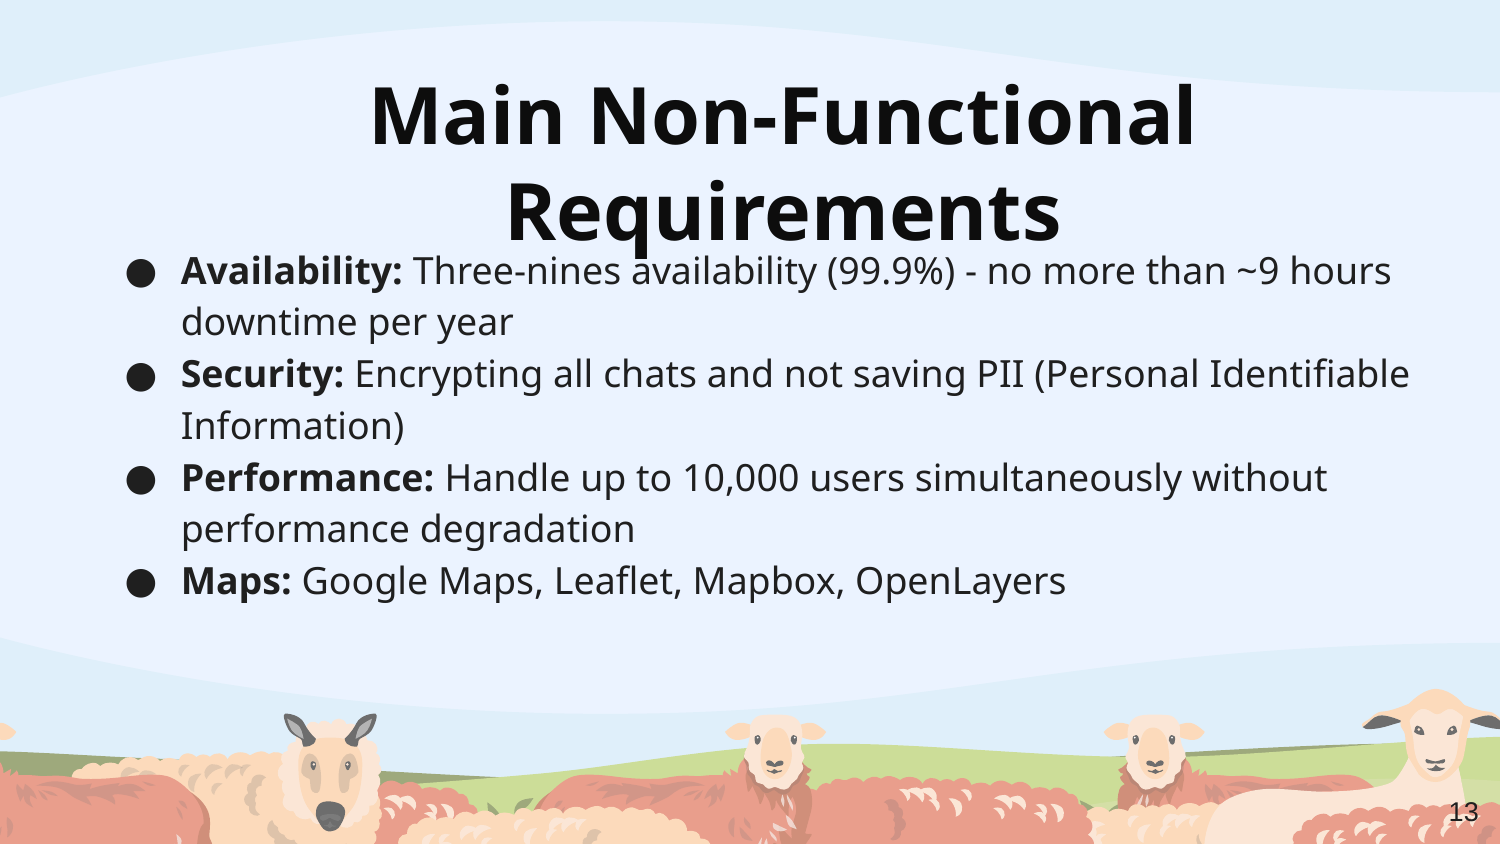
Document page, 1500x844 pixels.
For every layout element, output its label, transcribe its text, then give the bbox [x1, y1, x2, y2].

text_box [0, 0, 1500, 844]
title Main Non-Functional Requirements [85, 50, 1482, 145]
text_box Availability: Three-nines availability (99.9%) - no more than ~9 hours downtime per year Security: Encrypting all chats and not saving PII (Personal Identifiable Information) Performance: Handle up to 10,000 users simultaneously without performance degradation Maps: Google Maps, Leaflet, Mapbox, OpenLayers [90, 232, 1488, 610]
slide_number ‹#› [1403, 779, 1494, 844]
